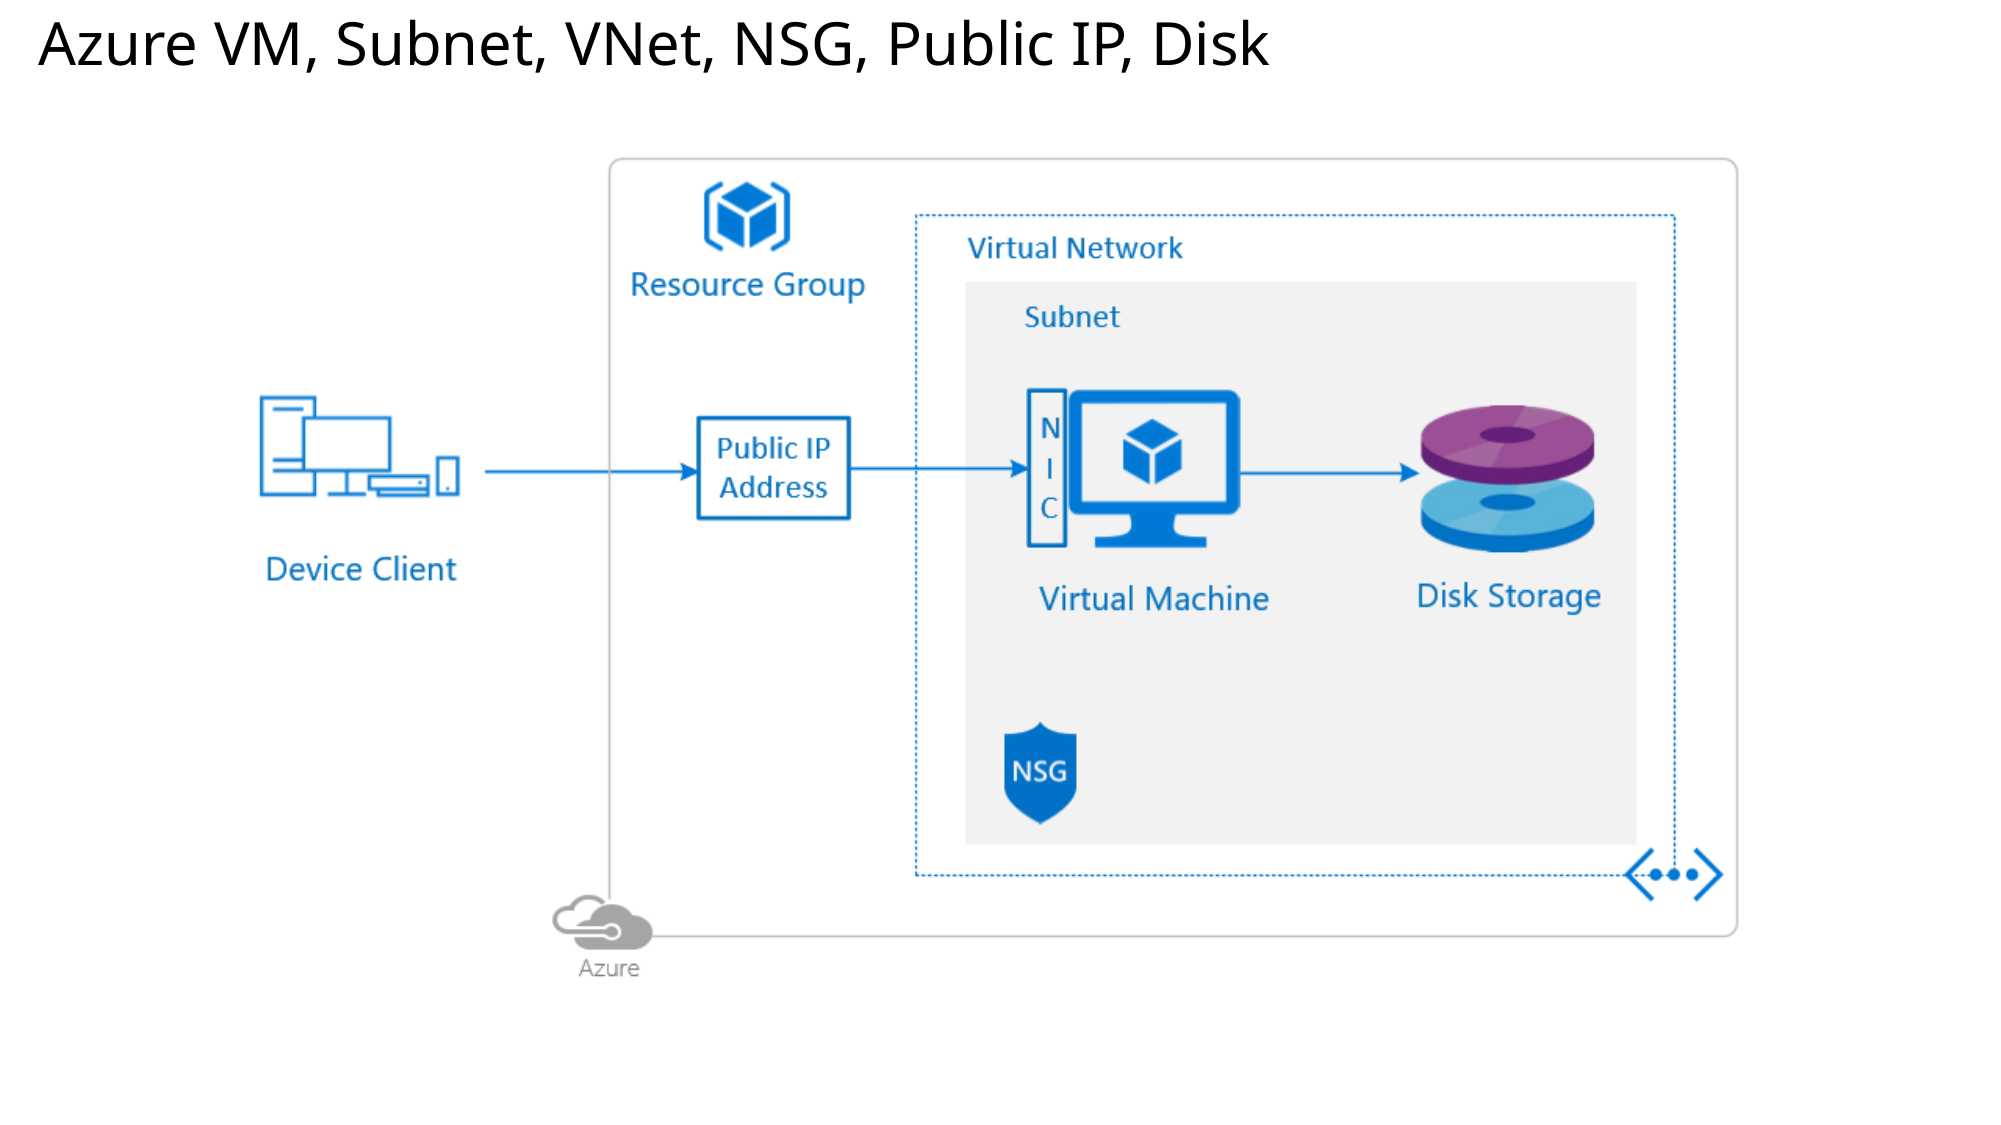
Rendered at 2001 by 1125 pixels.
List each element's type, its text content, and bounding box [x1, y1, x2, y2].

title Azure VM, Subnet, VNet, NSG, Public IP, Disk [23, 6, 1977, 86]
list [243, 138, 1757, 1000]
